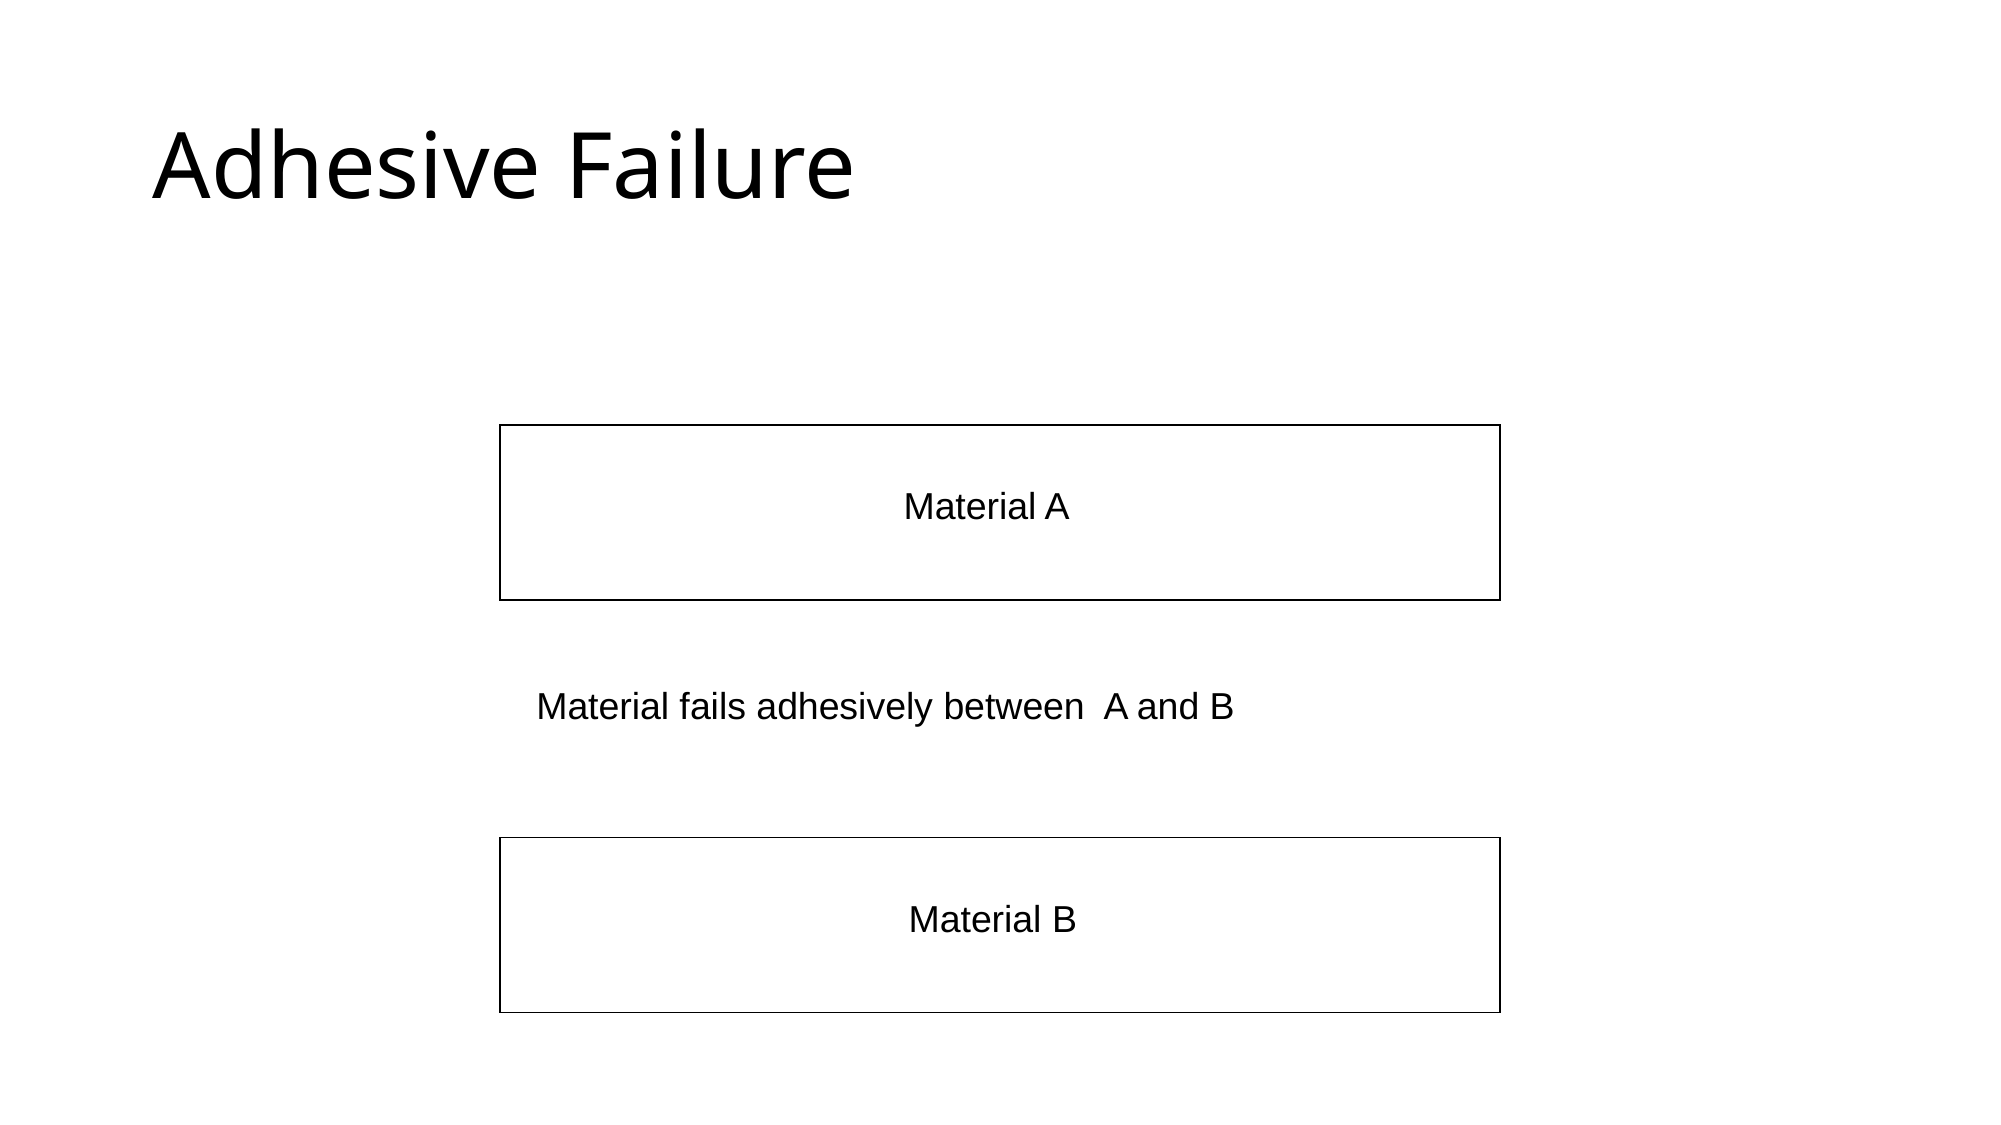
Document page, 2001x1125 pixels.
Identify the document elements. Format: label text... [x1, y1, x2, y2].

text_box Material fails adhesively between A and B [521, 674, 1250, 735]
text_box [500, 425, 1500, 600]
title Adhesive Failure [137, 59, 1863, 278]
text_box Material A [888, 474, 1085, 535]
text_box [499, 837, 1500, 1013]
